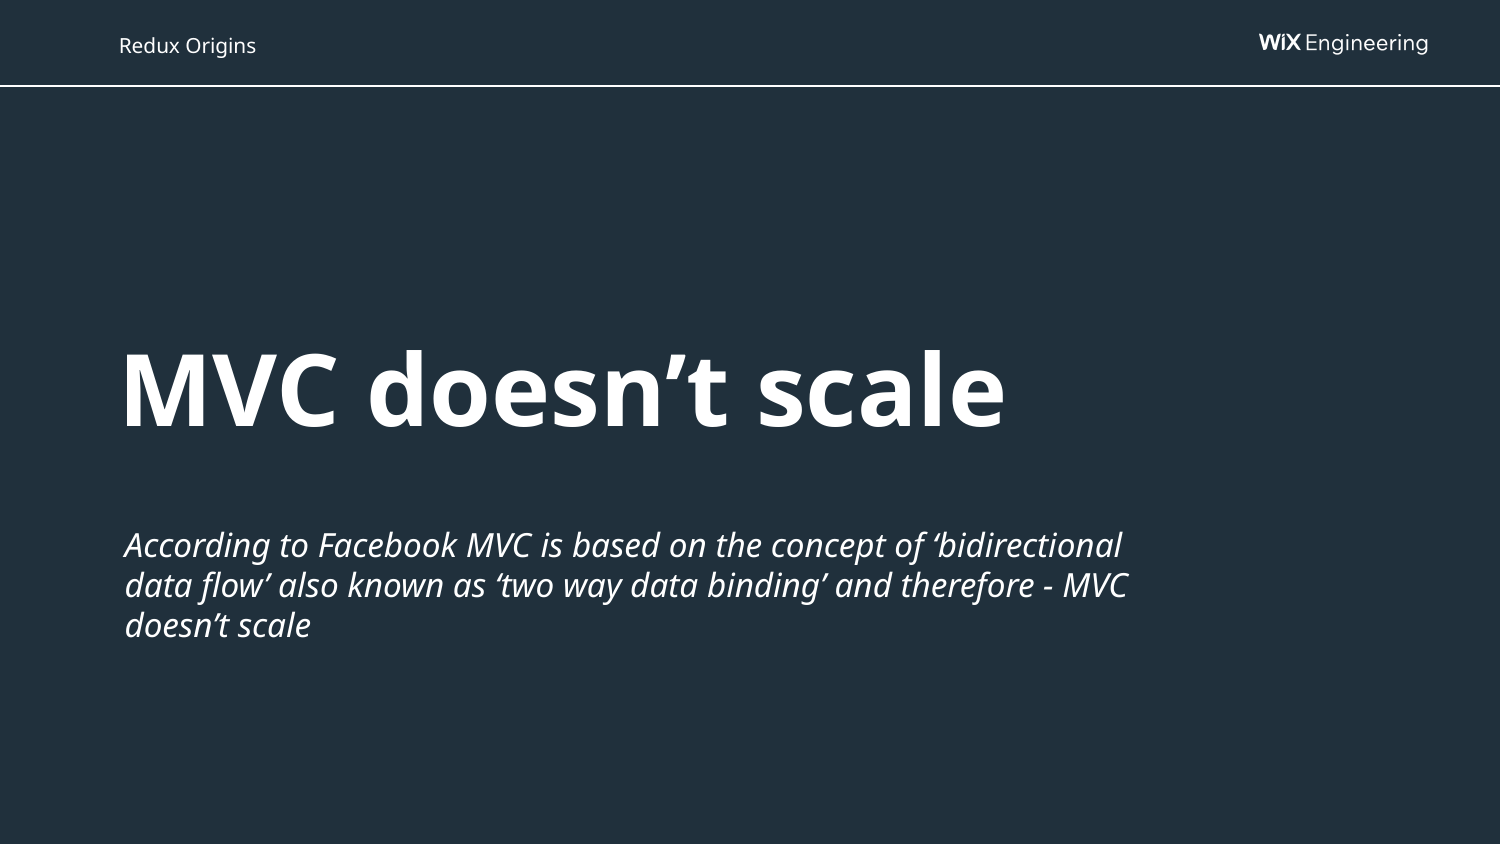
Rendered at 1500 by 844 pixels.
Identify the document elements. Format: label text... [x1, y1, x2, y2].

text_box MVC doesn’t scale [103, 311, 1141, 462]
text_box According to Facebook MVC is based on the concept of ‘bidirectional data flow’ also known as ‘two way data binding’ and therefore - MVC doesn’t scale [87, 516, 1212, 652]
picture [1220, 8, 1468, 79]
